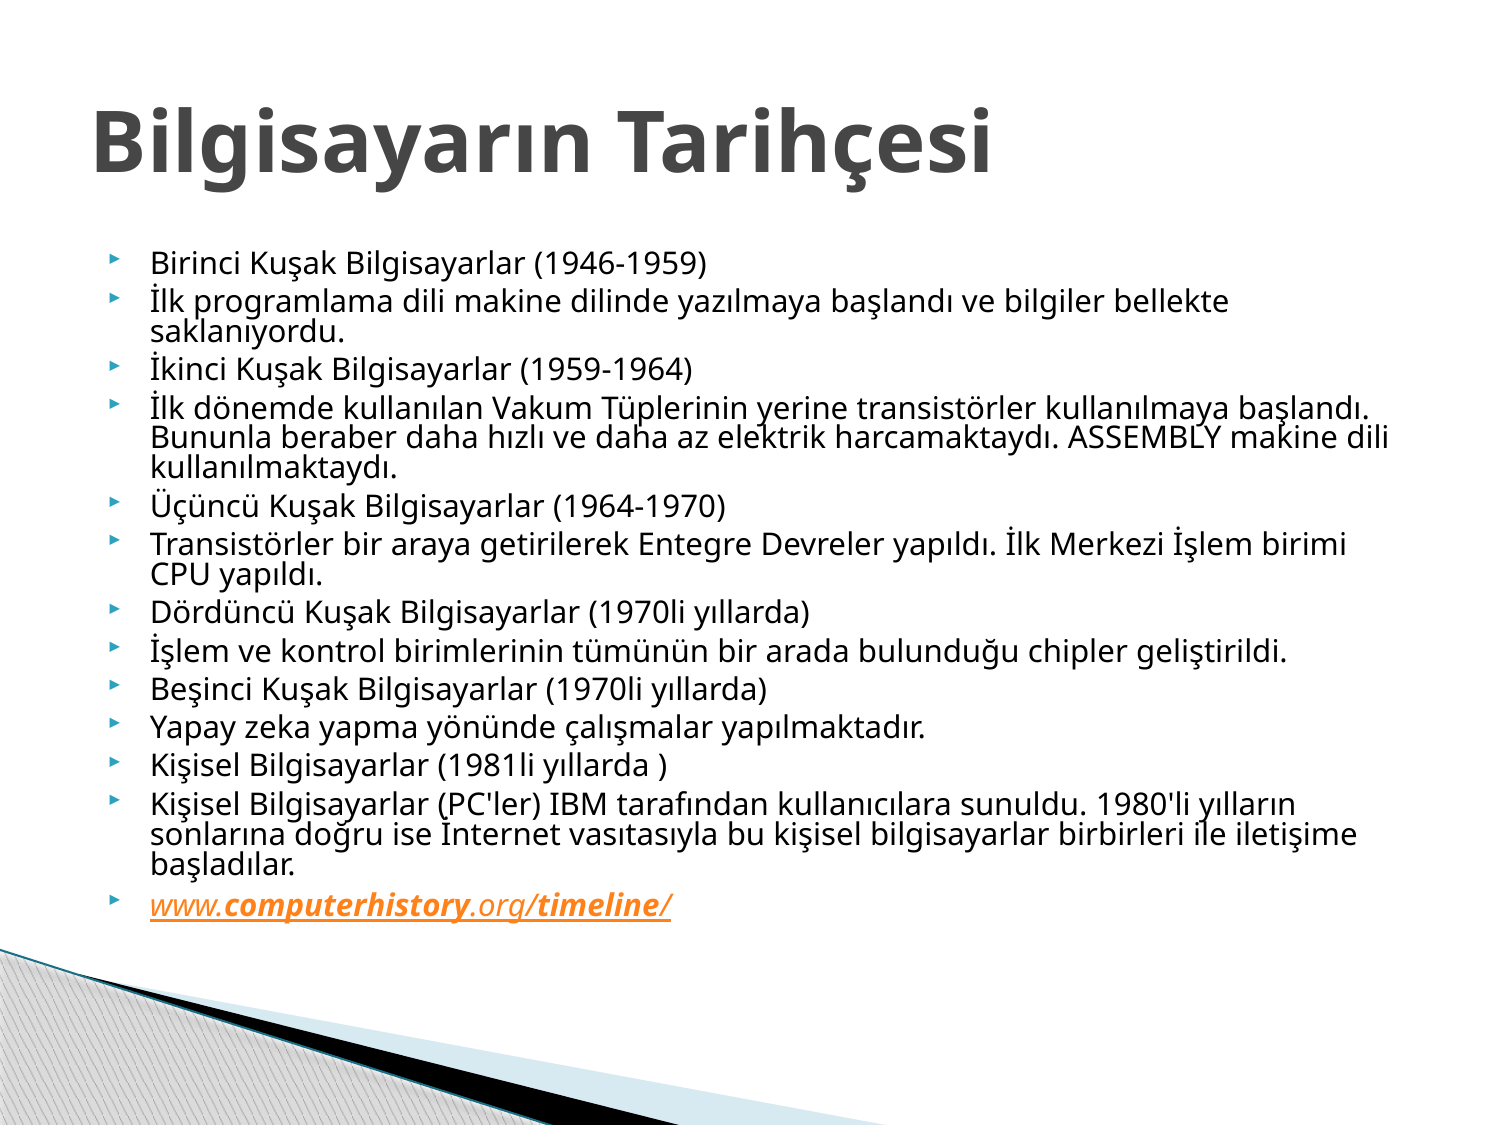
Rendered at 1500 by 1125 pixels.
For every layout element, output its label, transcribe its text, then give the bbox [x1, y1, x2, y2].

list Birinci Kuşak Bilgisayarlar (1946-1959) İlk programlama dili makine dilinde yazılmaya başlandı ve bilgiler bellekte saklanıyordu. İkinci Kuşak Bilgisayarlar (1959-1964) İlk dönemde kullanılan Vakum Tüplerinin yerine transistörler kullanılmaya başlandı. Bununla beraber daha hızlı ve daha az elektrik harcamaktaydı. ASSEMBLY makine dili kullanılmaktaydı. Üçüncü Kuşak Bilgisayarlar (1964-1970) Transistörler bir araya getirilerek Entegre Devreler yapıldı. İlk Merkezi İşlem birimi CPU yapıldı. Dördüncü Kuşak Bilgisayarlar (1970li yıllarda) İşlem ve kontrol birimlerinin tümünün bir arada bulunduğu chipler geliştirildi. Beşinci Kuşak Bilgisayarlar (1970li yıllarda) Yapay zeka yapma yönünde çalışmalar yapılmaktadır. Kişisel Bilgisayarlar (1981li yıllarda ) Kişisel Bilgisayarlar (PC'ler) IBM tarafından kullanıcılara sunuldu. 1980'li yılların sonlarına doğru ise İnternet vasıtasıyla bu kişisel bilgisayarlar birbirleri ile iletişime başladılar. www.computerhistory.org/timeline/ [75, 242, 1425, 986]
title Bilgisayarın Tarihçesi [75, 45, 1425, 233]
